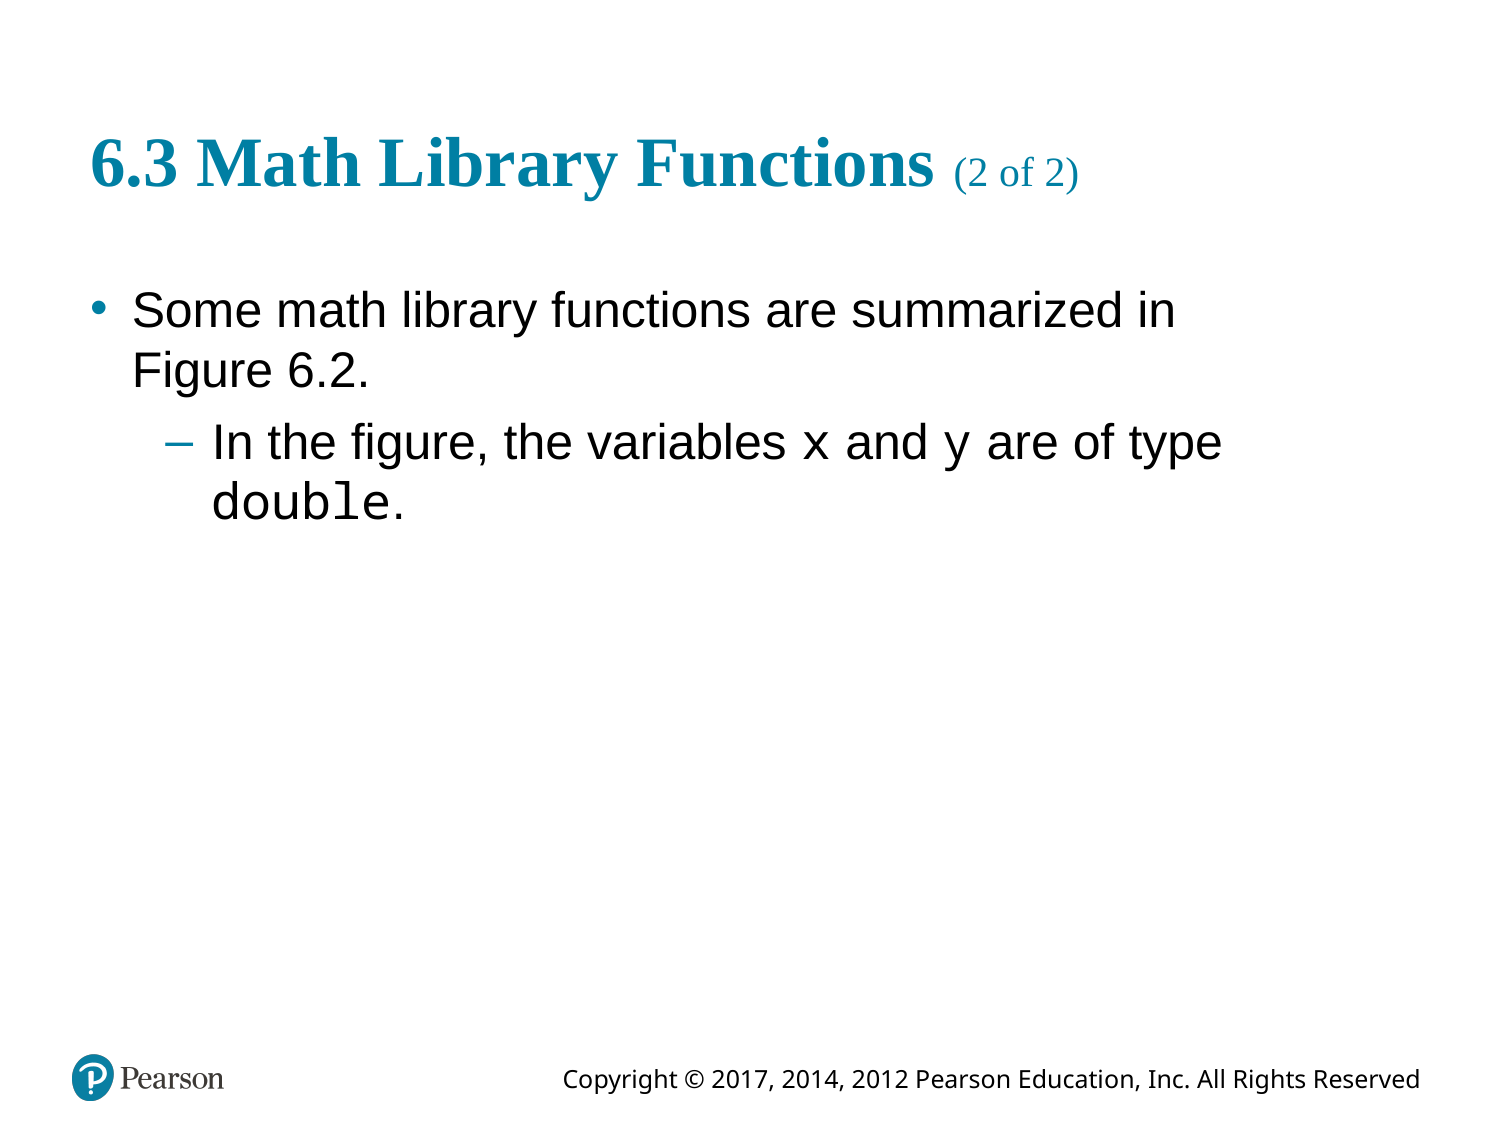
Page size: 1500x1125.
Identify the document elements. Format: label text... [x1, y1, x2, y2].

picture [98, 1054, 224, 1101]
picture [80, 1063, 106, 1088]
picture [72, 1087, 83, 1101]
picture [72, 1054, 88, 1070]
title 6.3 Math Library Functions (2 of 2) [75, 35, 1425, 216]
list Some math library functions are summarized in Figure 6.2. In the figure, the variables x and y are of type double. [75, 262, 1425, 1005]
